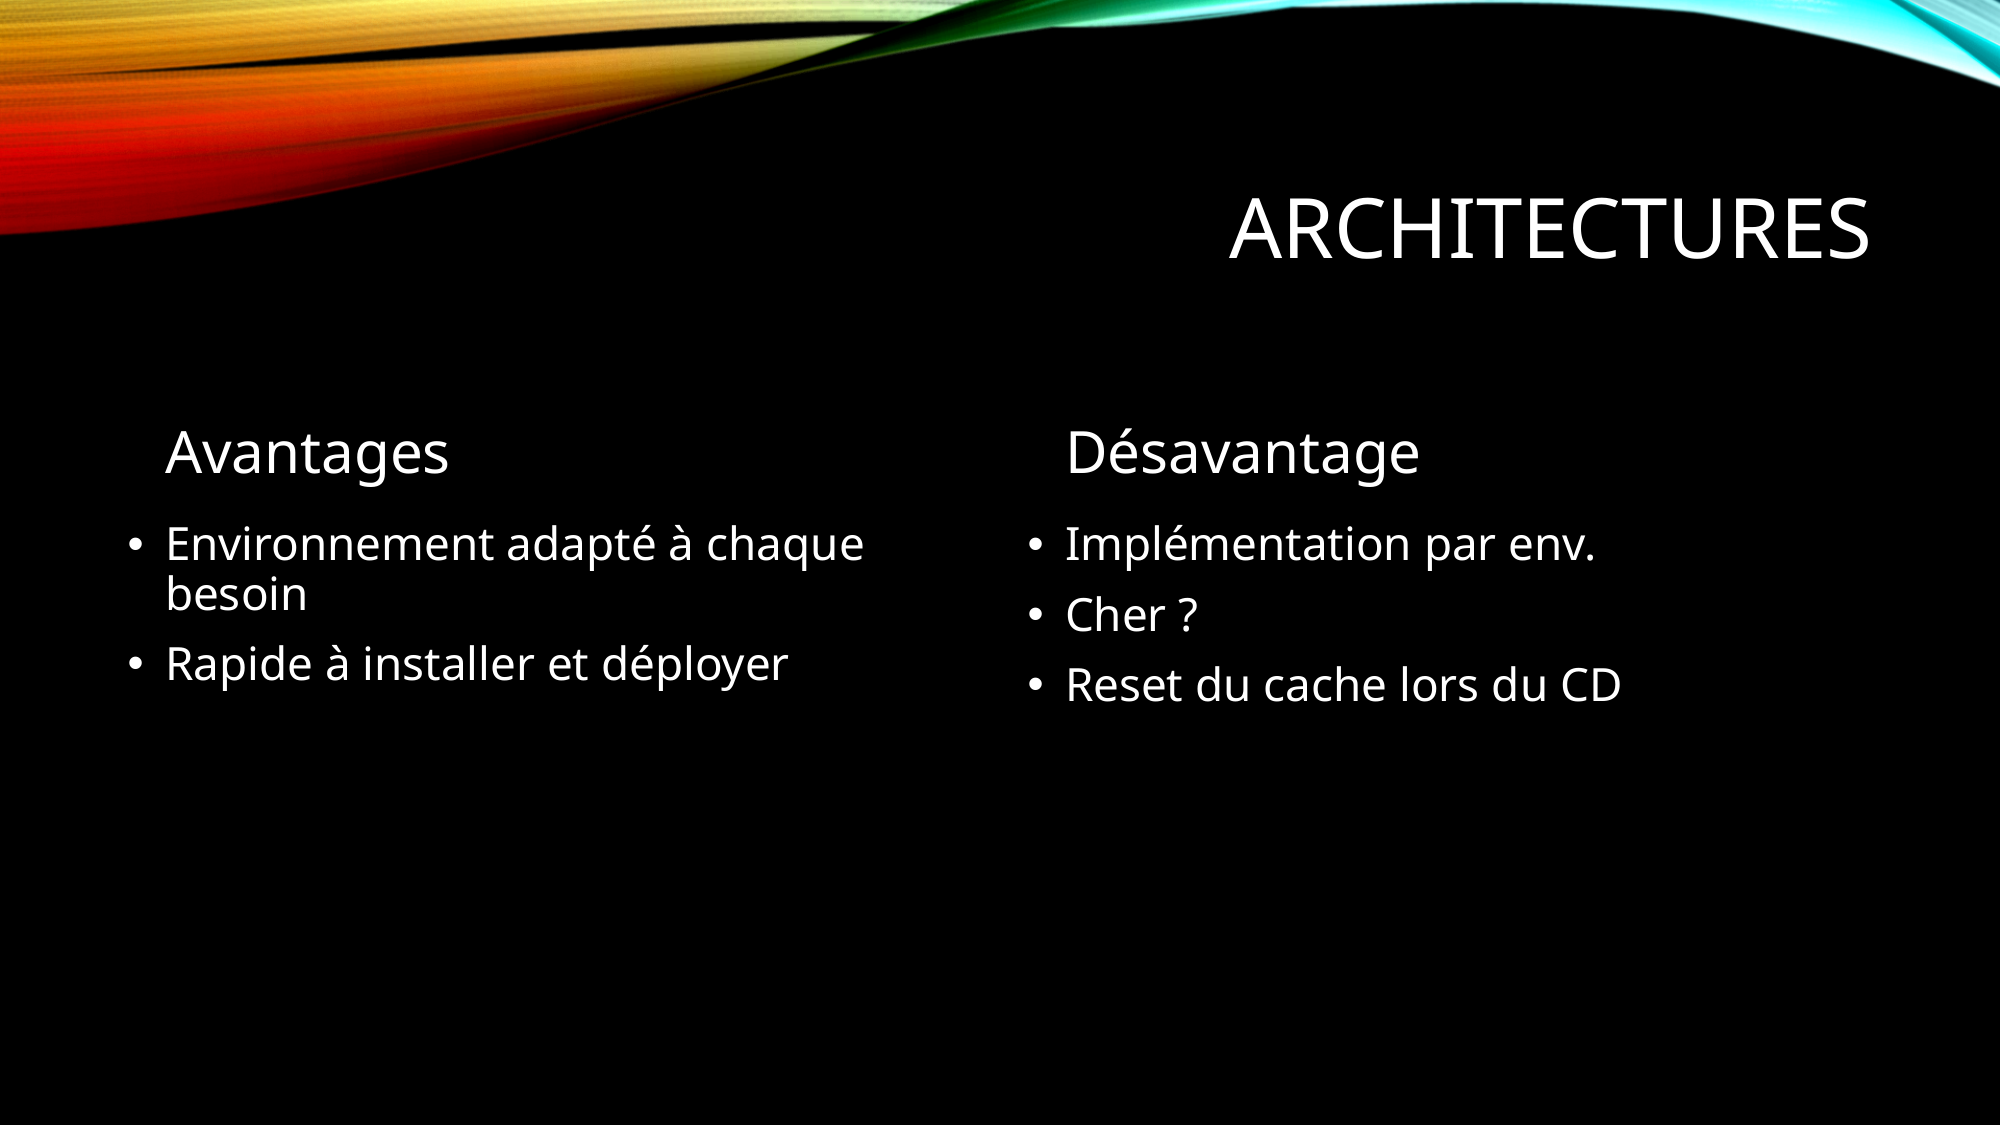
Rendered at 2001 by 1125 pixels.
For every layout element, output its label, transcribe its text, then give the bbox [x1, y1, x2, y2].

list Environnement adapté à chaque besoin Rapide à installer et déployer [112, 513, 984, 1021]
list Avantages [150, 358, 984, 494]
picture [0, 0, 2000, 237]
list Désavantage [1050, 358, 1888, 494]
list Implémentation par env. Cher ? Reset du cache lors du CD [1012, 513, 1888, 1021]
title Architectures [474, 125, 1888, 338]
